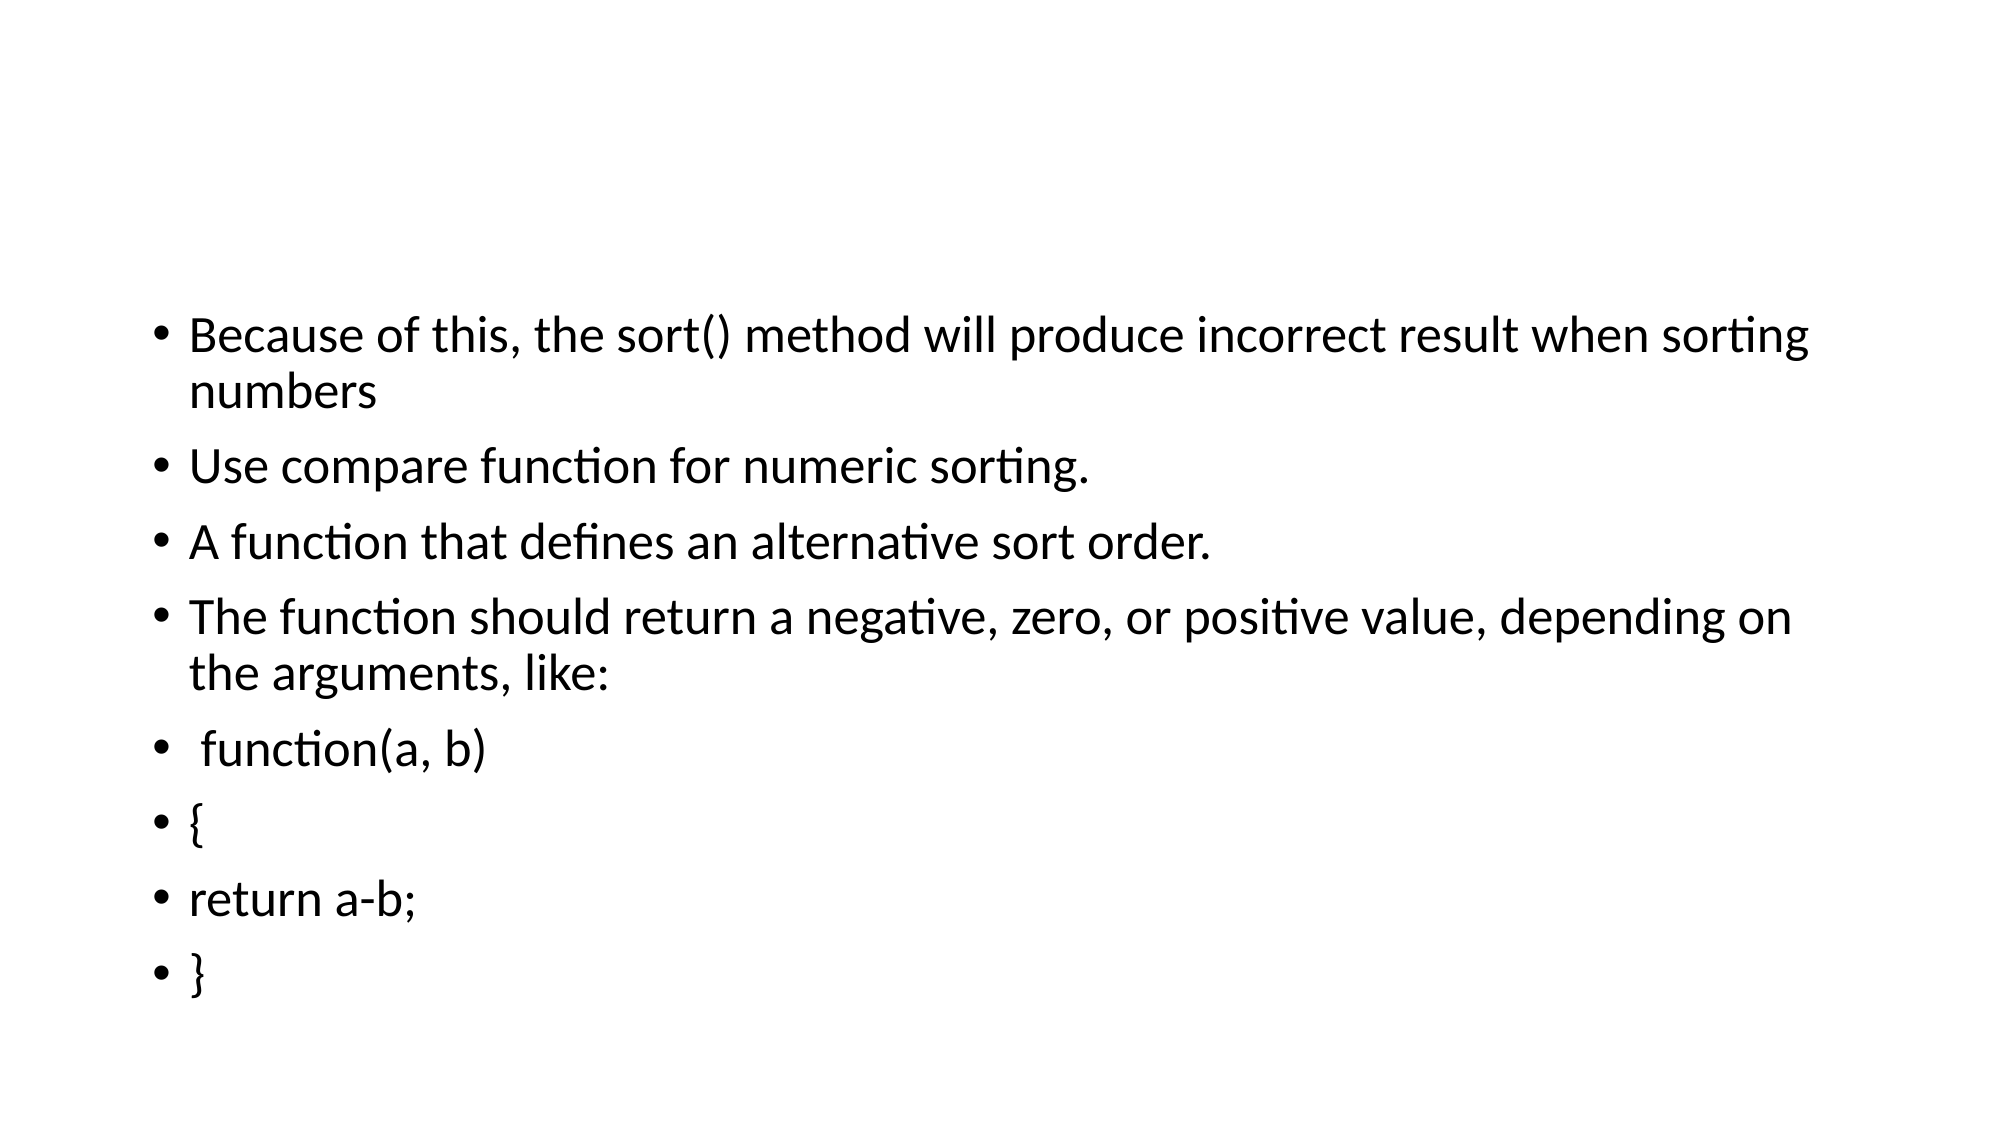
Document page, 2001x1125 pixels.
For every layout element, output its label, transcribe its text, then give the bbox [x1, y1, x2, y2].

list Because of this, the sort() method will produce incorrect result when sorting numbers Use compare function for numeric sorting. A function that defines an alternative sort order. The function should return a negative, zero, or positive value, depending on the arguments, like: function(a, b) { return a-b; } [137, 299, 1863, 1014]
